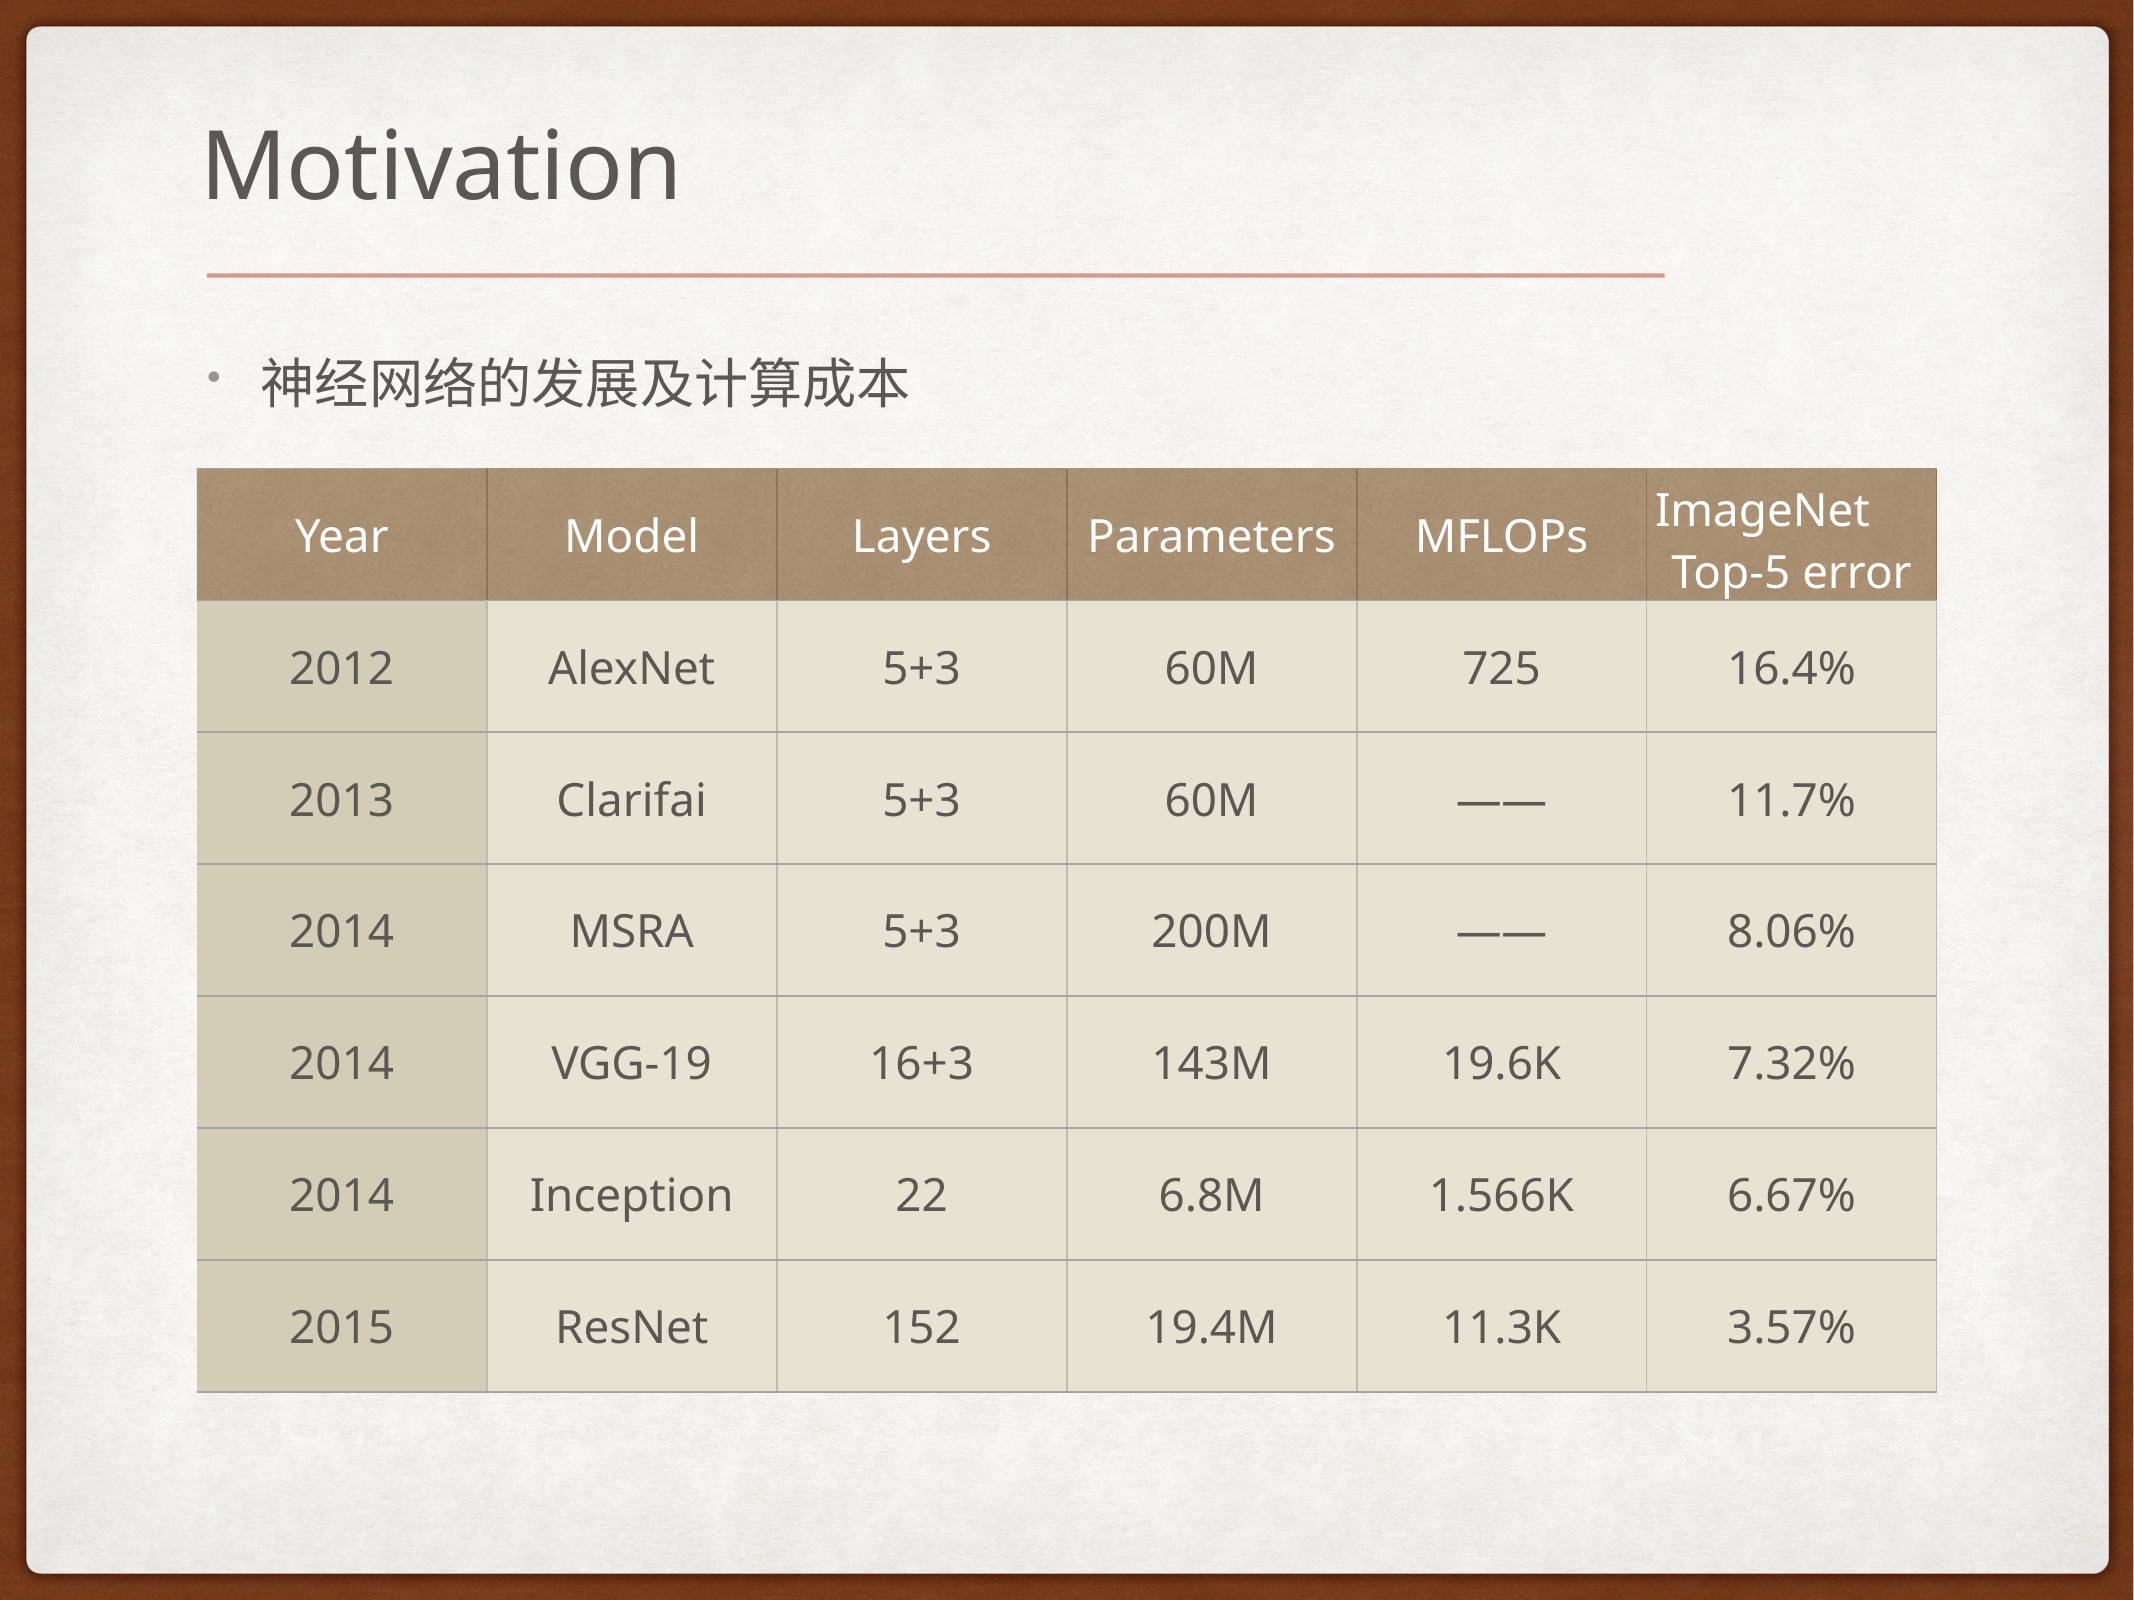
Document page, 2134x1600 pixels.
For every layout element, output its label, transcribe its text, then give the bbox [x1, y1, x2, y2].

table_cell 22 [778, 1129, 1066, 1259]
table_cell 19.6K [1358, 997, 1646, 1127]
table_cell 60M [1068, 601, 1356, 731]
table_cell 60M [1068, 733, 1356, 863]
table_header Parameters [1068, 469, 1356, 600]
table_cell 725 [1358, 601, 1646, 731]
table_cell 7.32% [1647, 997, 1936, 1127]
table_cell MSRA [488, 865, 776, 995]
table_cell 16+3 [778, 997, 1066, 1127]
table_header MFLOPs [1358, 469, 1646, 600]
table_cell —— [1358, 865, 1646, 995]
table_cell VGG-19 [488, 997, 776, 1127]
table_cell 143M [1068, 997, 1356, 1127]
table_cell 2014 [197, 997, 486, 1127]
table_cell 19.4M [1068, 1261, 1356, 1391]
table_header ImageNet Top-5 error [1647, 469, 1936, 600]
table_cell 8.06% [1647, 865, 1936, 995]
table_cell ResNet [488, 1261, 776, 1391]
table_cell 2014 [197, 865, 486, 995]
table_cell 6.67% [1647, 1129, 1936, 1259]
table_cell 2013 [197, 733, 486, 863]
table_cell 1.566K [1358, 1129, 1646, 1259]
text_box Motivation [191, 95, 692, 228]
table_header Year [197, 469, 486, 600]
table_cell 3.57% [1647, 1261, 1936, 1391]
table_cell 5+3 [778, 865, 1066, 995]
table_cell 200M [1068, 865, 1356, 995]
table_cell 11.3K [1358, 1261, 1646, 1391]
table_cell AlexNet [488, 601, 776, 731]
table_cell 2014 [197, 1129, 486, 1259]
picture [0, 0, 2134, 1600]
table_cell 5+3 [778, 733, 1066, 863]
table_cell 6.8M [1068, 1129, 1356, 1259]
table_cell Inception [488, 1129, 776, 1259]
table_cell Clarifai [488, 733, 776, 863]
table_cell 16.4% [1647, 601, 1936, 731]
table_cell 5+3 [778, 601, 1066, 731]
table_cell 11.7% [1647, 733, 1936, 863]
text_box 神经网络的发展及计算成本 [198, 340, 921, 423]
table_cell 2012 [197, 601, 486, 731]
table_cell 152 [778, 1261, 1066, 1391]
table_cell —— [1358, 733, 1646, 863]
table_cell 2015 [197, 1261, 486, 1391]
table_header Layers [778, 469, 1066, 600]
table_header Model [488, 469, 776, 600]
